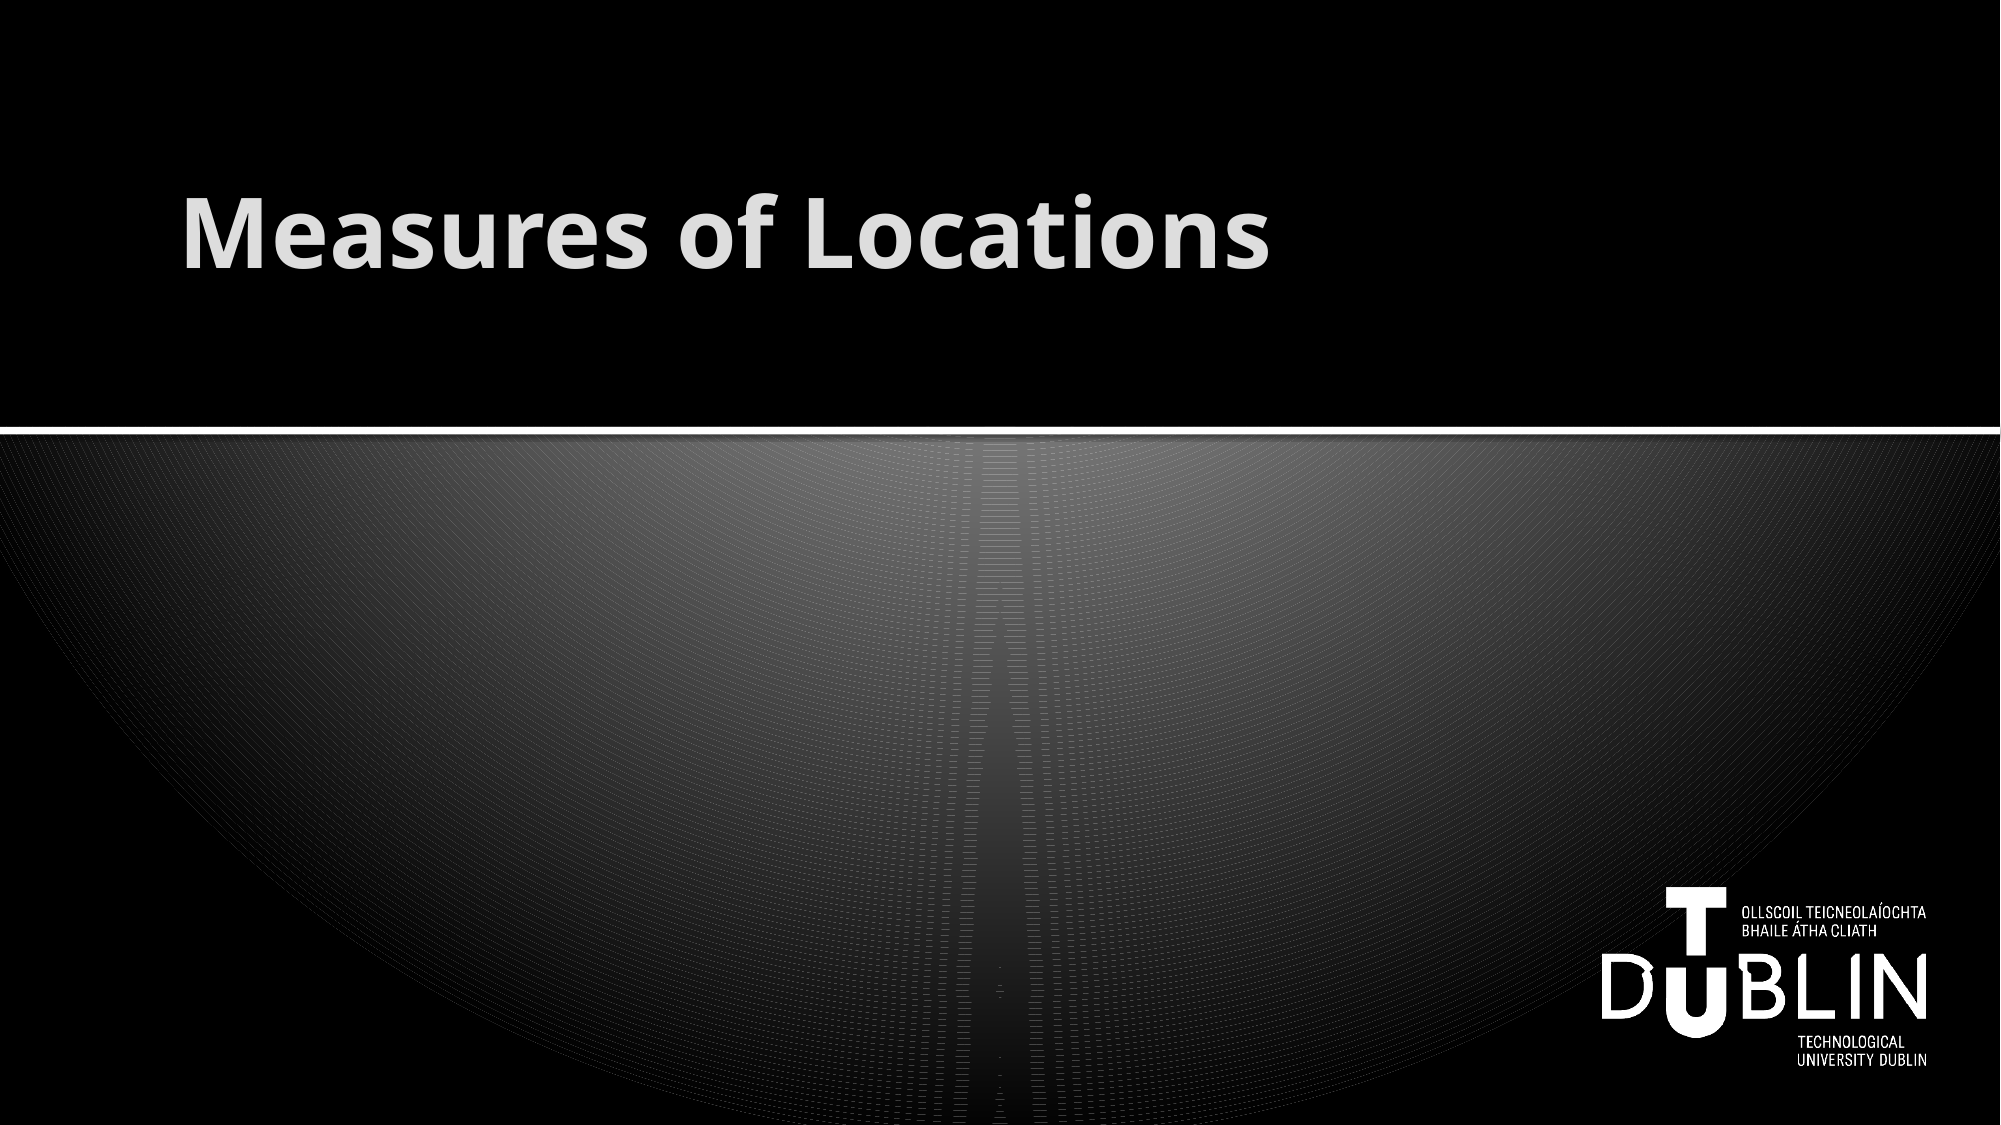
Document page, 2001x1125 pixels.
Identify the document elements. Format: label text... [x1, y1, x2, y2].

title Measures of Locations [163, 19, 1917, 288]
picture [1553, 842, 1977, 1110]
